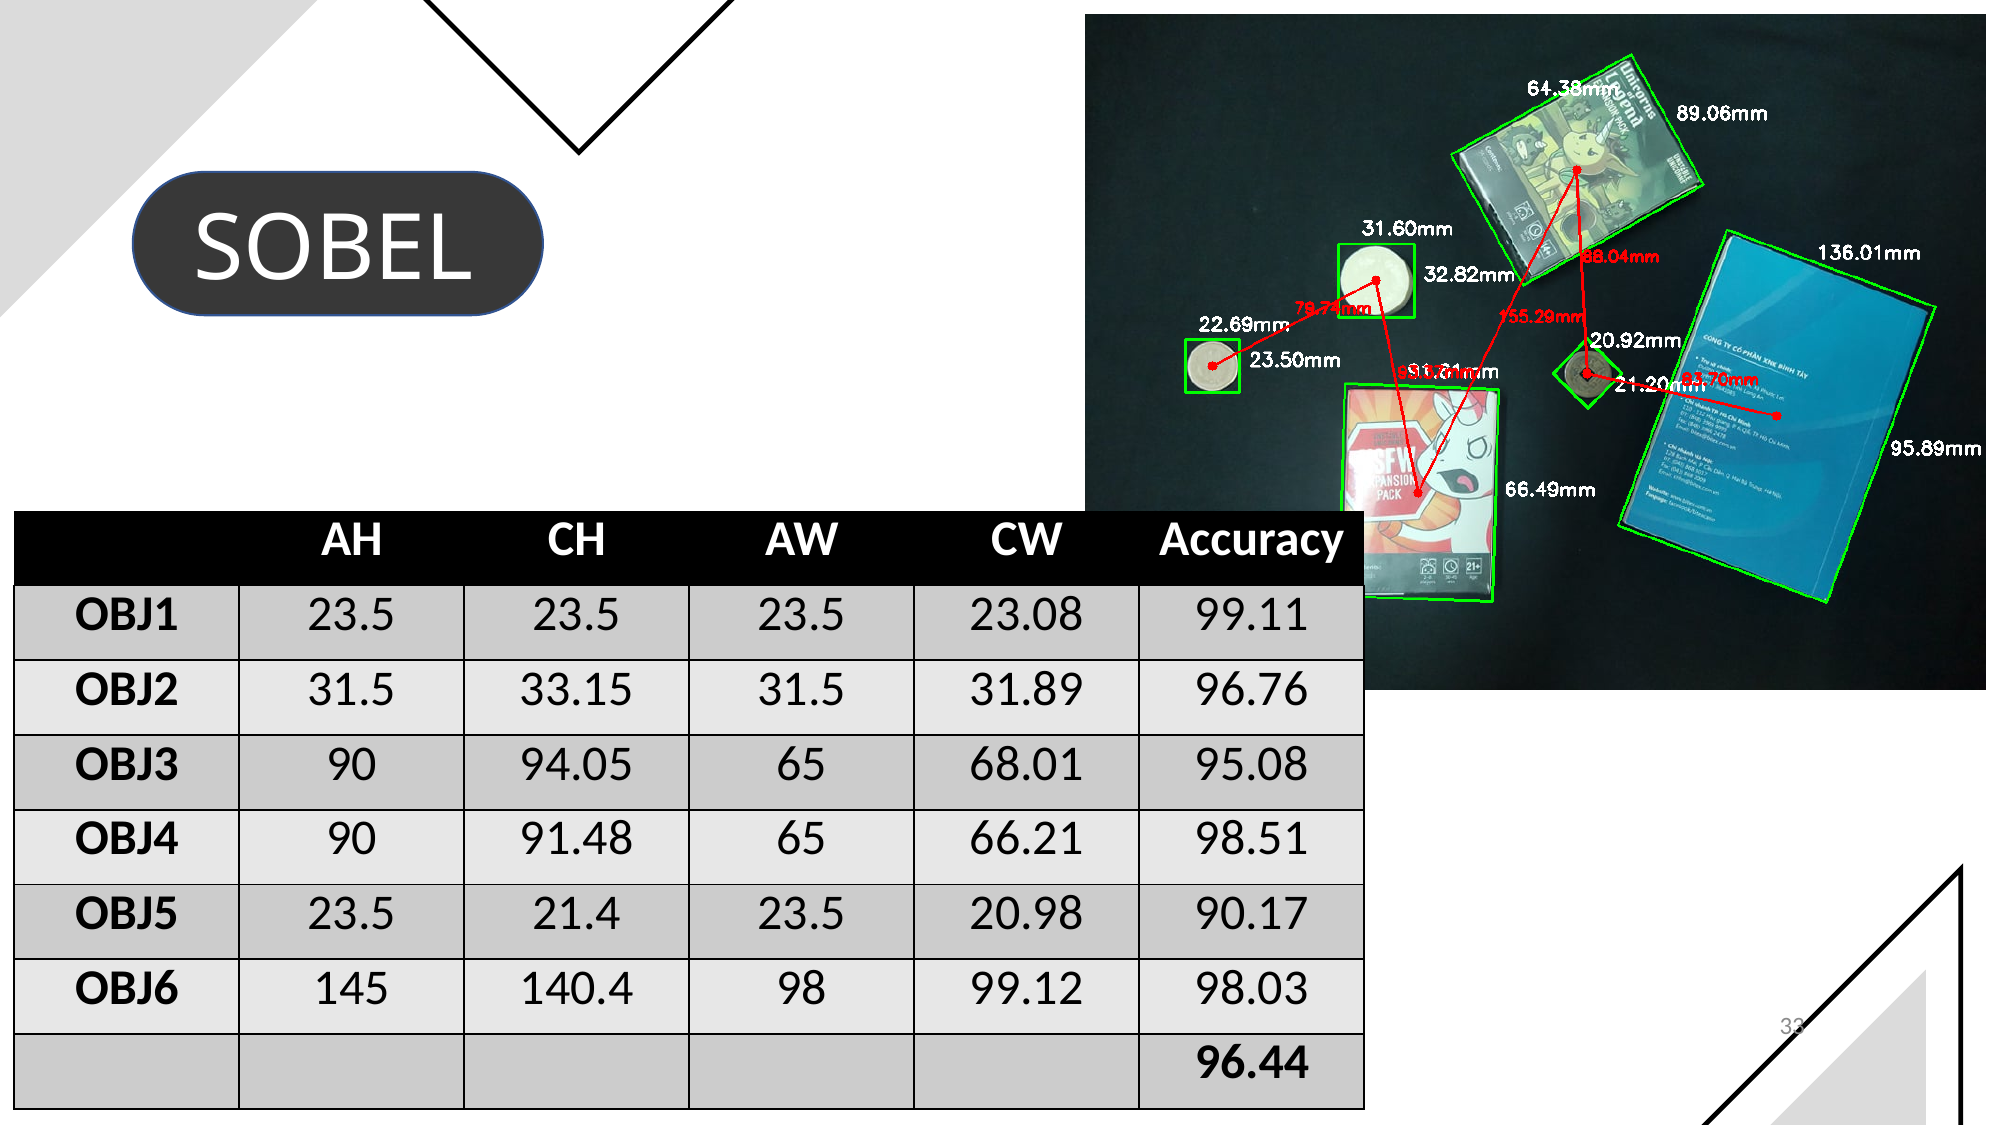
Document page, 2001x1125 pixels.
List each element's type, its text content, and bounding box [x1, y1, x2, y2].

table_header [14, 511, 239, 585]
table_cell 65 [690, 811, 913, 884]
table_cell 99.12 [915, 960, 1138, 1033]
slide_number 33 [1370, 994, 1821, 1055]
table_cell OBJ2 [15, 661, 238, 734]
text_box [425, 0, 733, 154]
table_cell [15, 1035, 238, 1108]
text_box [1768, 967, 1927, 1125]
table_cell [465, 1035, 688, 1108]
text_box [1703, 866, 1962, 1125]
table_cell 20.98 [915, 885, 1138, 958]
table_cell 90 [240, 811, 463, 884]
table_cell 23.5 [240, 586, 463, 659]
table_header AH [239, 511, 464, 585]
table_cell 23.5 [240, 885, 463, 958]
table_cell 31.89 [915, 661, 1138, 734]
table_cell 95.08 [1140, 736, 1363, 809]
table_cell 65 [690, 736, 913, 809]
table_cell 91.48 [465, 811, 688, 884]
table_cell [690, 1035, 913, 1108]
table_cell 68.01 [915, 736, 1138, 809]
table_cell OBJ3 [15, 736, 238, 809]
table_cell 31.5 [690, 661, 913, 734]
table_cell 145 [240, 960, 463, 1033]
table_cell 23.5 [690, 586, 913, 659]
table_cell 33.15 [465, 661, 688, 734]
table_cell OBJ4 [15, 811, 238, 884]
table_cell 96.44 [1140, 1035, 1363, 1108]
table_cell 98.51 [1140, 811, 1363, 884]
table_cell 90 [240, 736, 463, 809]
table_cell 23.5 [465, 586, 688, 659]
table_header CW [914, 511, 1085, 585]
text_box [131, 170, 509, 317]
table_cell OBJ6 [15, 960, 238, 1033]
table_cell 23.5 [690, 885, 913, 958]
picture [1085, 14, 1986, 690]
text_box SOBEL [178, 180, 561, 306]
table_cell 21.4 [465, 885, 688, 958]
table_cell 96.76 [1140, 690, 1363, 734]
table_cell [915, 1035, 1138, 1108]
table_cell 66.21 [915, 811, 1138, 884]
table_cell 140.4 [465, 960, 688, 1033]
table_cell 23.08 [915, 586, 1085, 659]
table_cell 31.5 [240, 661, 463, 734]
table_cell 94.05 [465, 736, 688, 809]
table_header CH [464, 511, 689, 585]
table_cell OBJ1 [15, 586, 238, 659]
table_header AW [689, 511, 914, 585]
table_cell 98 [690, 960, 913, 1033]
text_box [0, 0, 319, 319]
table_cell OBJ5 [15, 885, 238, 958]
table_cell 90.17 [1140, 885, 1363, 958]
table_cell [240, 1035, 463, 1108]
table_cell 98.03 [1140, 960, 1363, 1033]
